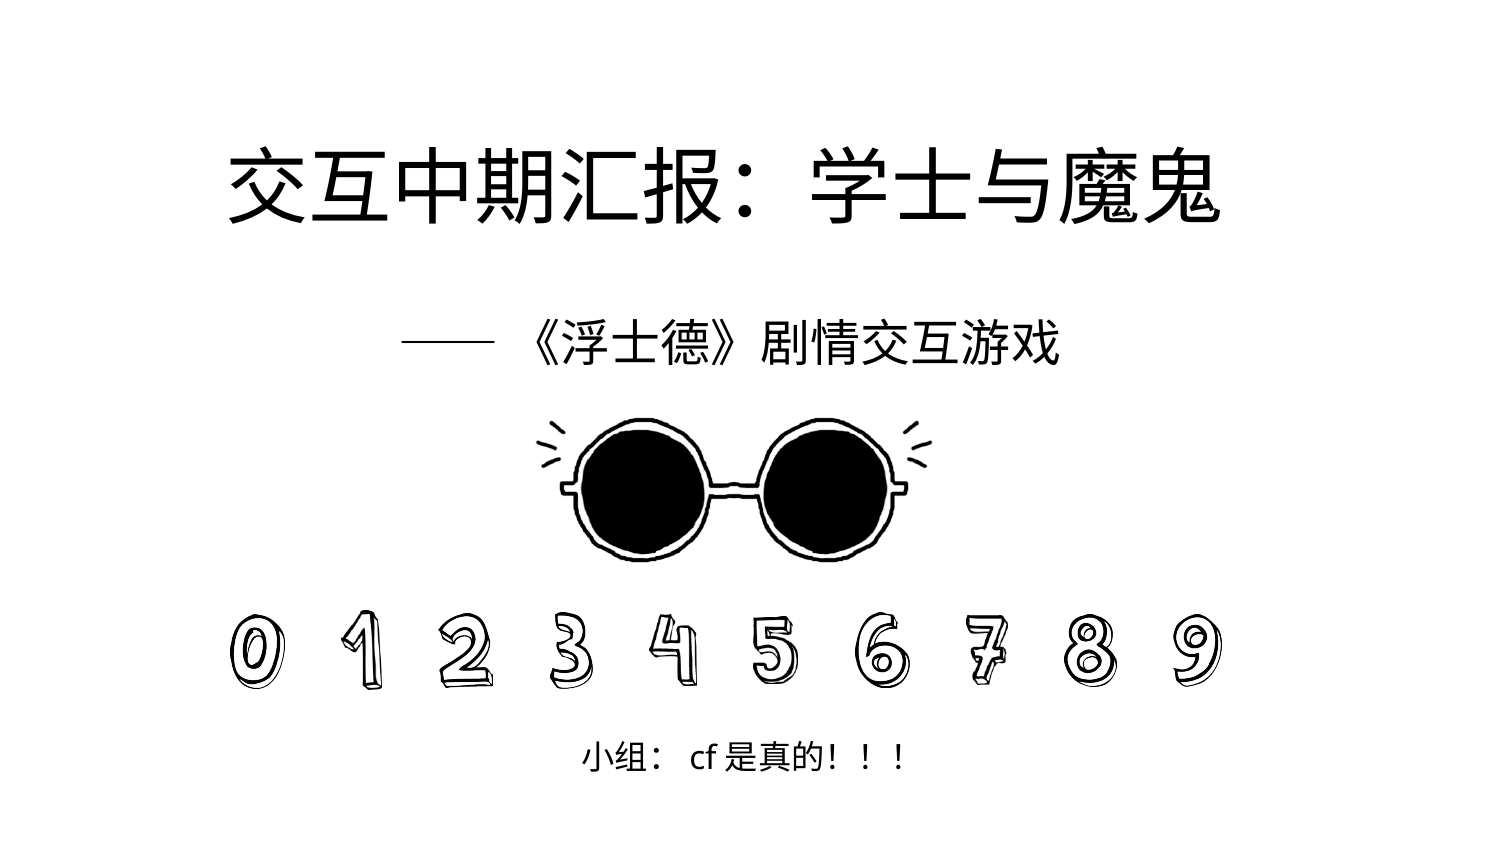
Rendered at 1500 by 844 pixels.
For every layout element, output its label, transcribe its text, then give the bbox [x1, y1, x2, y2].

picture [966, 615, 1008, 686]
picture [1064, 613, 1117, 687]
text_box ——《浮士德》剧情交互游戏 [954, 303, 1076, 379]
picture [511, 256, 949, 694]
text_box ——《浮士德》剧情交互游戏 [384, 303, 506, 379]
text_box 小组：cf是真的！！！ [566, 728, 940, 784]
text_box 交互中期汇报：学士与魔鬼 [210, 126, 1290, 242]
picture [1173, 613, 1222, 687]
picture [438, 612, 494, 688]
picture [341, 610, 382, 691]
picture [229, 614, 285, 689]
